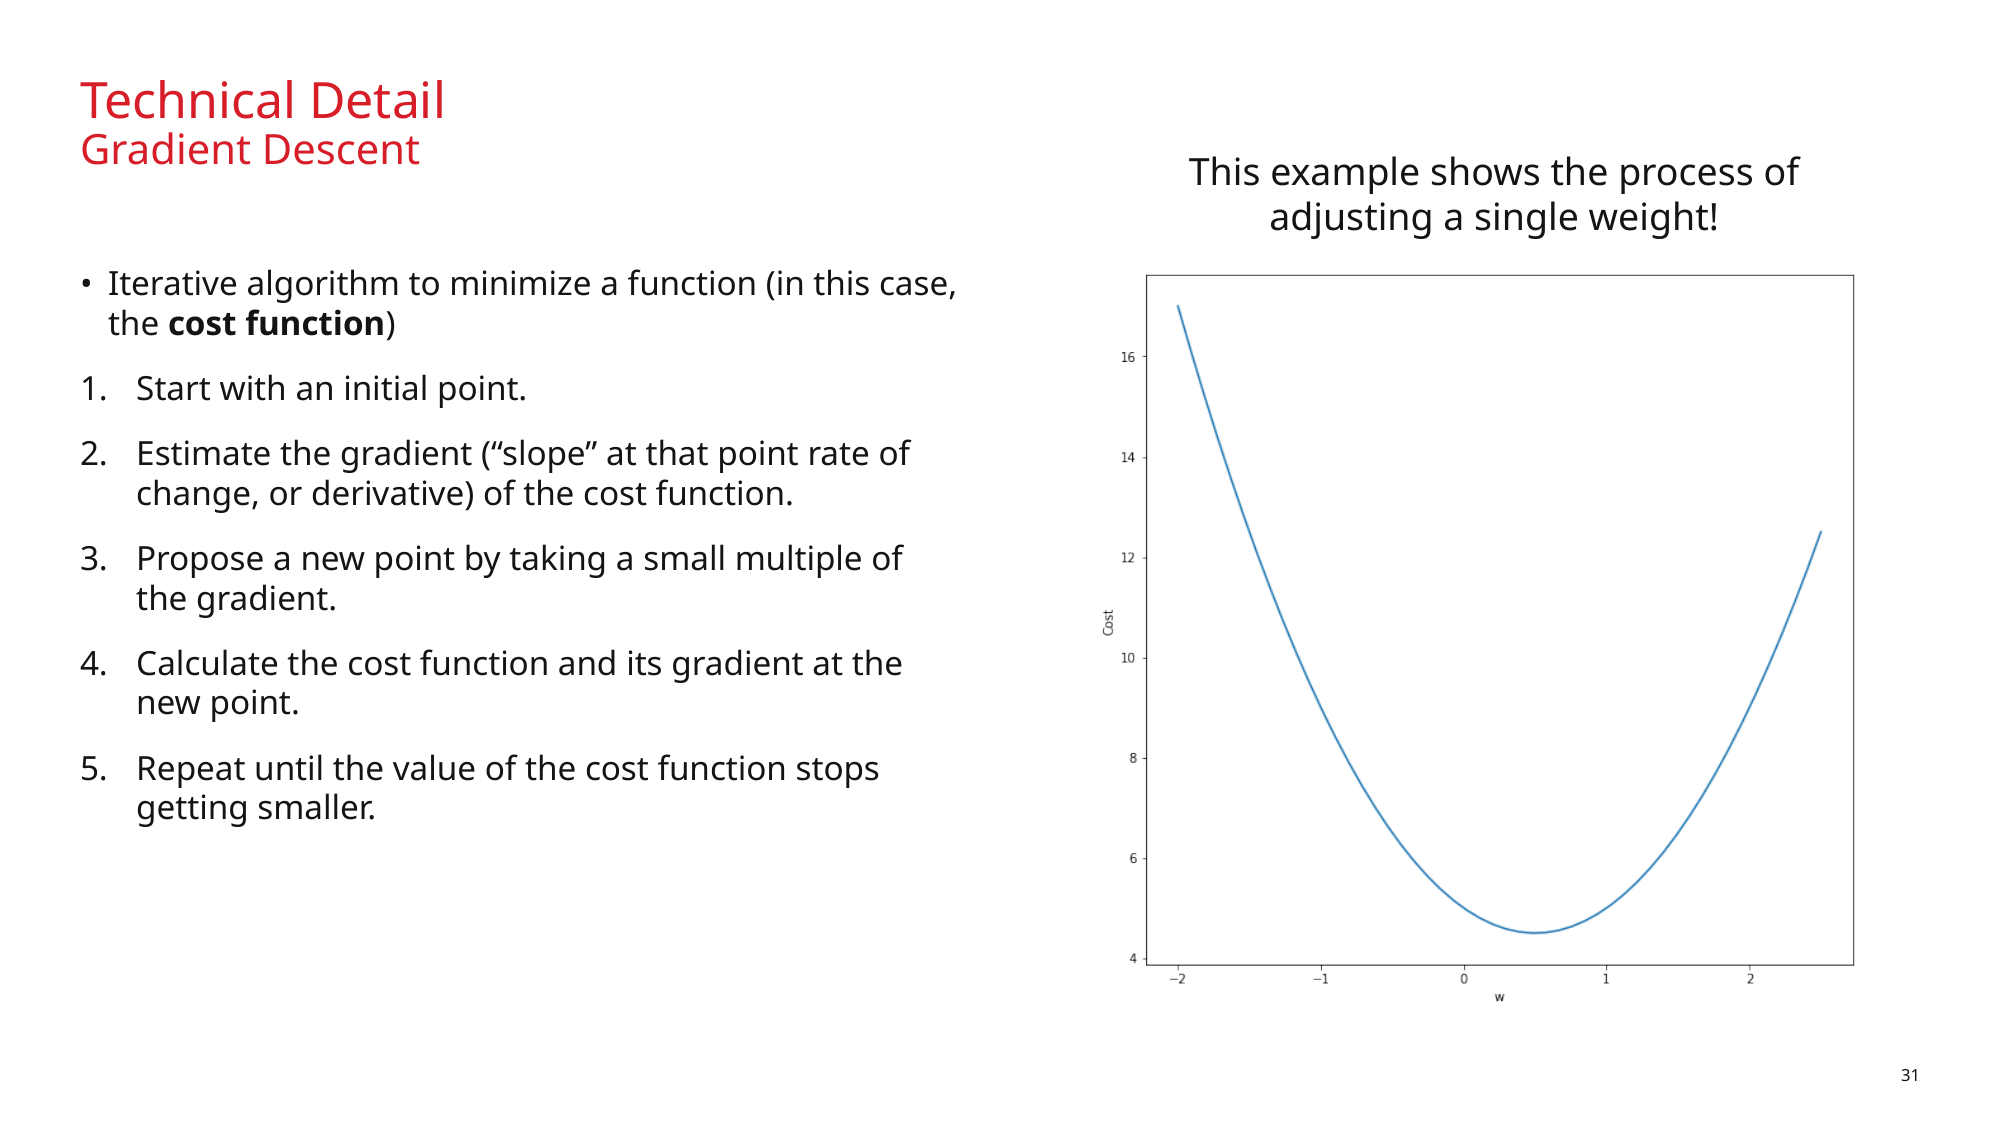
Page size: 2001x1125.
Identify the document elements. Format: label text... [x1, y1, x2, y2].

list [1093, 261, 1867, 1013]
text_box This example shows the process of adjusting a single weight! [1148, 133, 1840, 261]
list Iterative algorithm to minimize a function (in this case, the cost function) Start with an initial point. Estimate the gradient (“slope” at that point rate of change, or derivative) of the cost function. Propose a new point by taking a small multiple of the gradient. Calculate the cost function and its gradient at the new point. Repeat until the value of the cost function stops getting smaller. [80, 262, 960, 1013]
title Technical Detail Gradient Descent [80, 75, 1920, 240]
slide_number 31 [1839, 1050, 1920, 1088]
